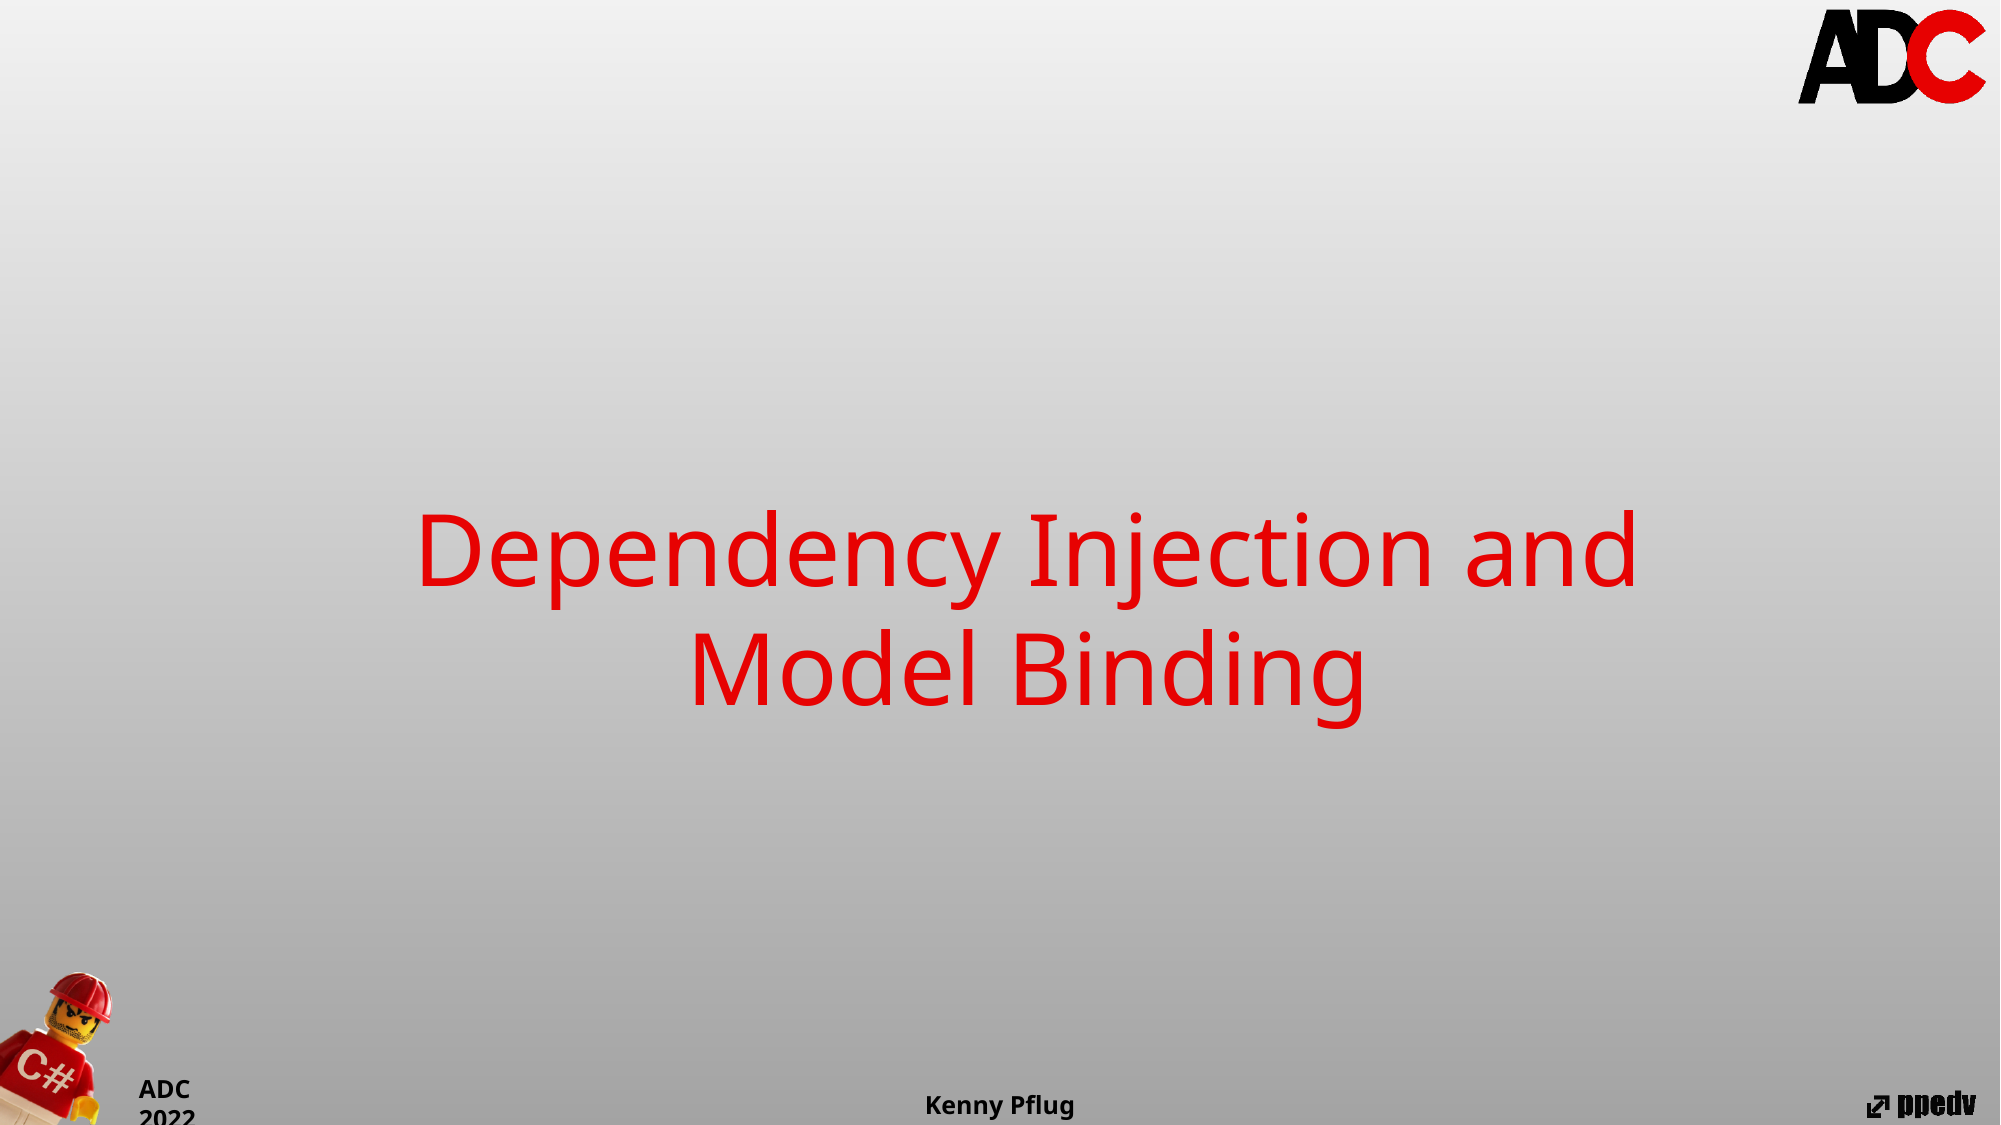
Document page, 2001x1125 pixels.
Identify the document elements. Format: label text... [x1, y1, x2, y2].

text_box Dependency Injection and Model Binding [152, 478, 1906, 734]
picture [1796, 5, 1988, 108]
picture [0, 968, 130, 1125]
